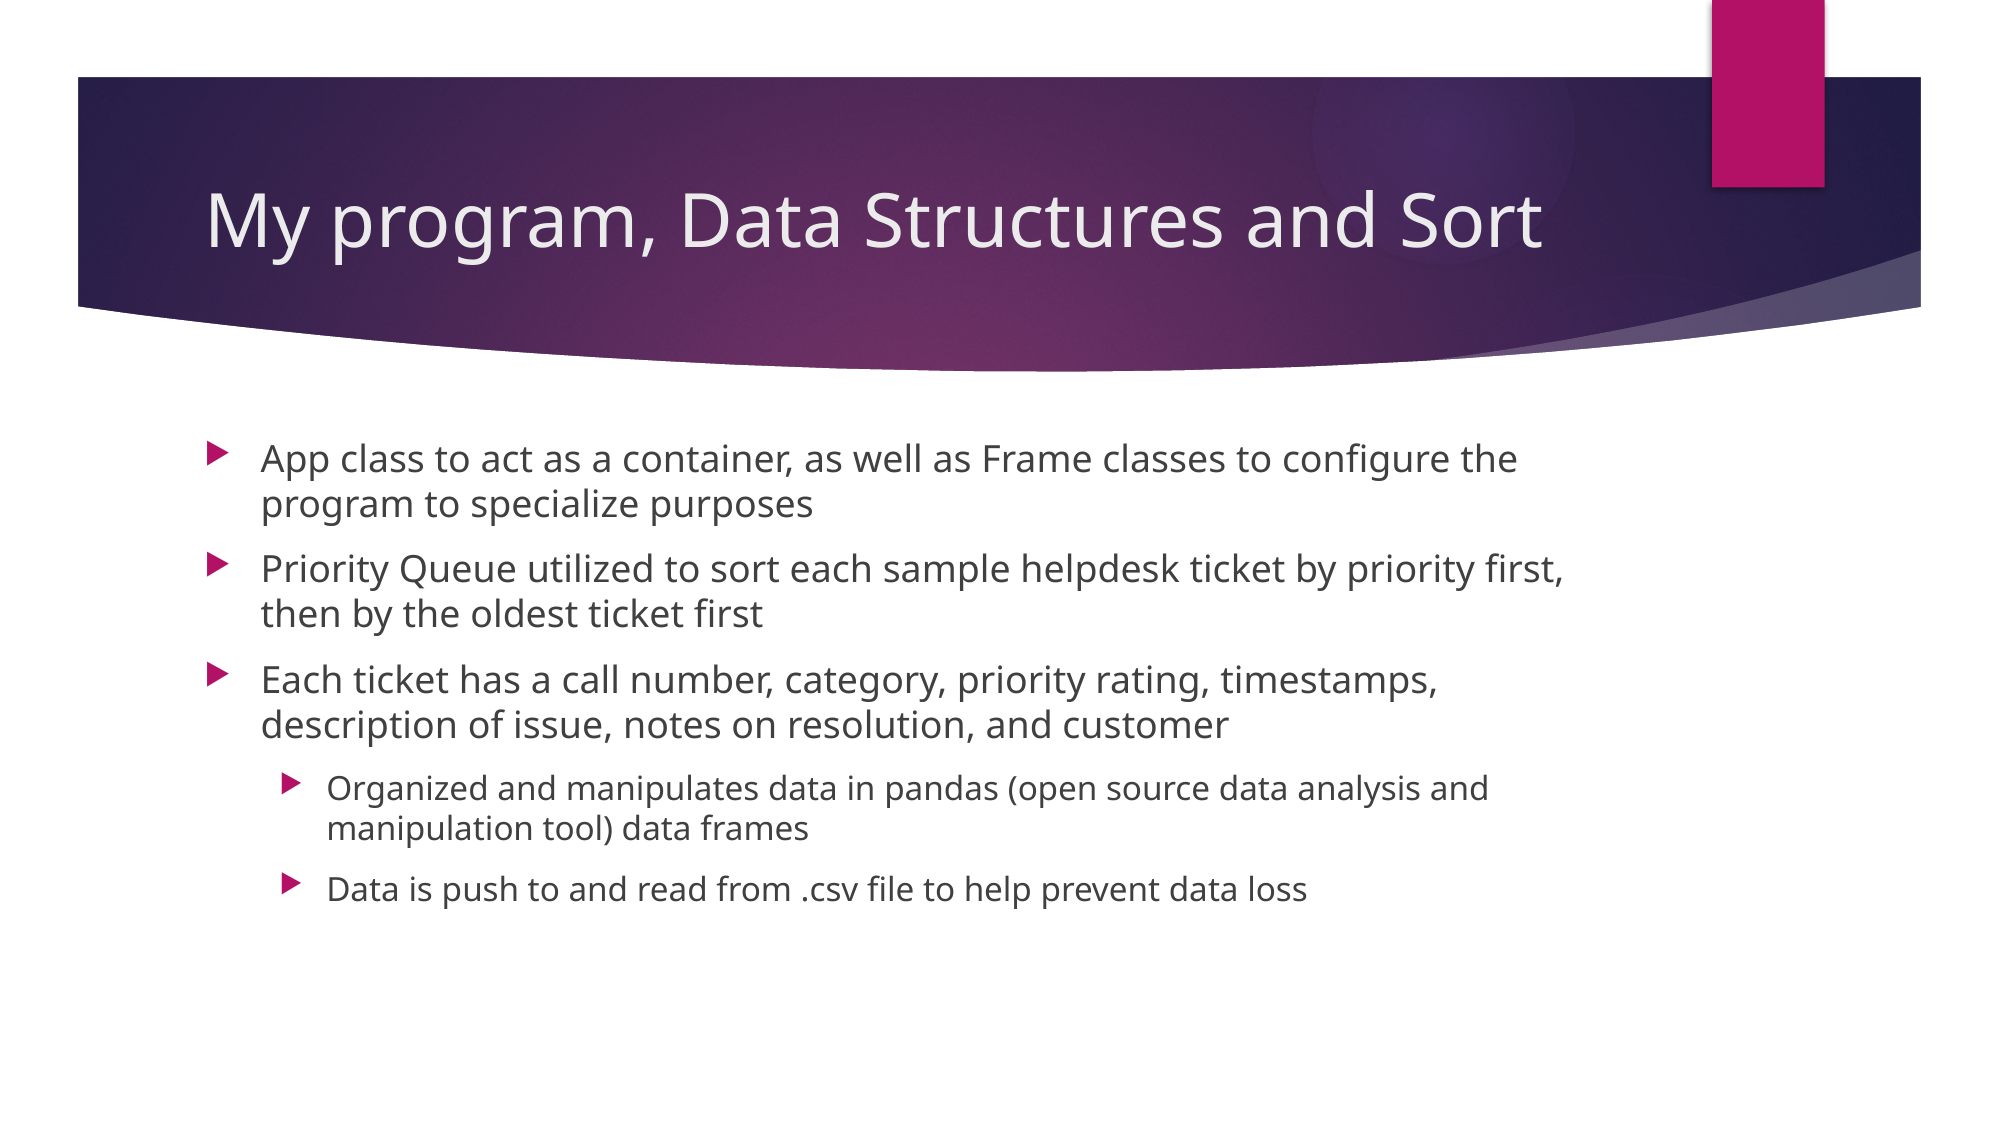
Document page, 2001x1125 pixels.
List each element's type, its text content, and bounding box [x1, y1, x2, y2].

title My program, Data Structures and Sort [189, 159, 1627, 276]
list App class to act as a container, as well as Frame classes to configure the program to specialize purposes Priority Queue utilized to sort each sample helpdesk ticket by priority first, then by the oldest ticket first Each ticket has a call number, category, priority rating, timestamps, description of issue, notes on resolution, and customer Organized and manipulates data in pandas (open source data analysis and manipulation tool) data frames Data is push to and read from .csv file to help prevent data loss [189, 427, 1638, 988]
